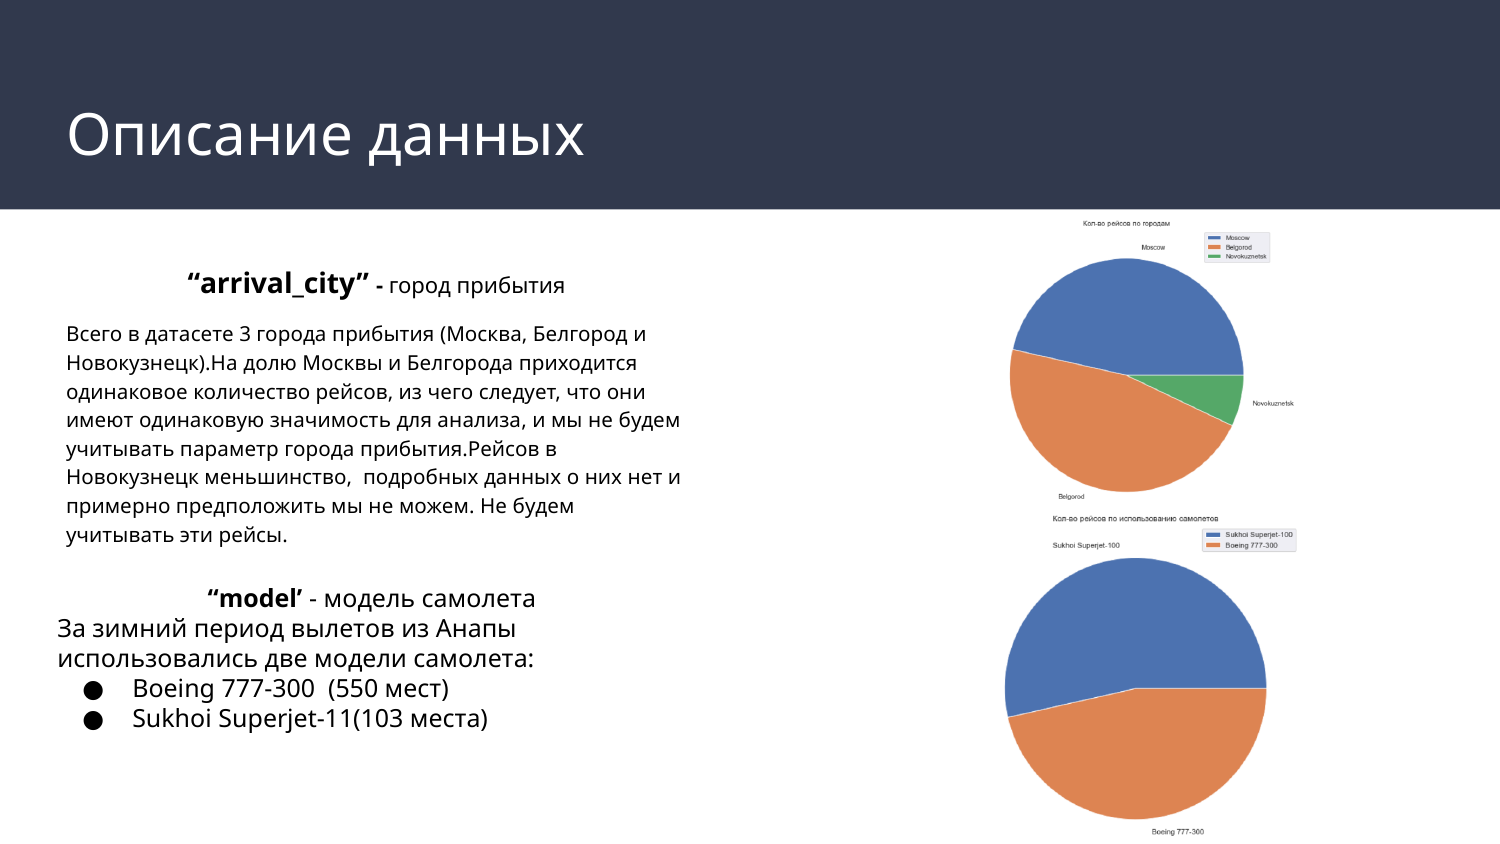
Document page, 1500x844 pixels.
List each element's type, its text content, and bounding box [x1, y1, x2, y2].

title Описание данных [51, 82, 1449, 185]
picture [981, 210, 1317, 842]
text_box “model’ - модель самолета За зимний период вылетов из Анапы использовались две модели самолета: Boeing 777-300 (550 мест) Sukhoi Superjet-11(103 места) [42, 567, 702, 748]
list “arrival_city” - город прибытия Всего в датасете 3 города прибытия (Москва, Белгород и Новокузнецк).На долю Москвы и Белгорода приходится одинаковое количество рейсов, из чего следует, что они имеют одинаковую значимость для анализа, и мы не будем учитывать параметр города прибытия.Рейсов в Новокузнецк меньшинство, подробных данных о них нет и примерно предположить мы не можем. Не будем учитывать эти рейсы. [51, 244, 702, 455]
